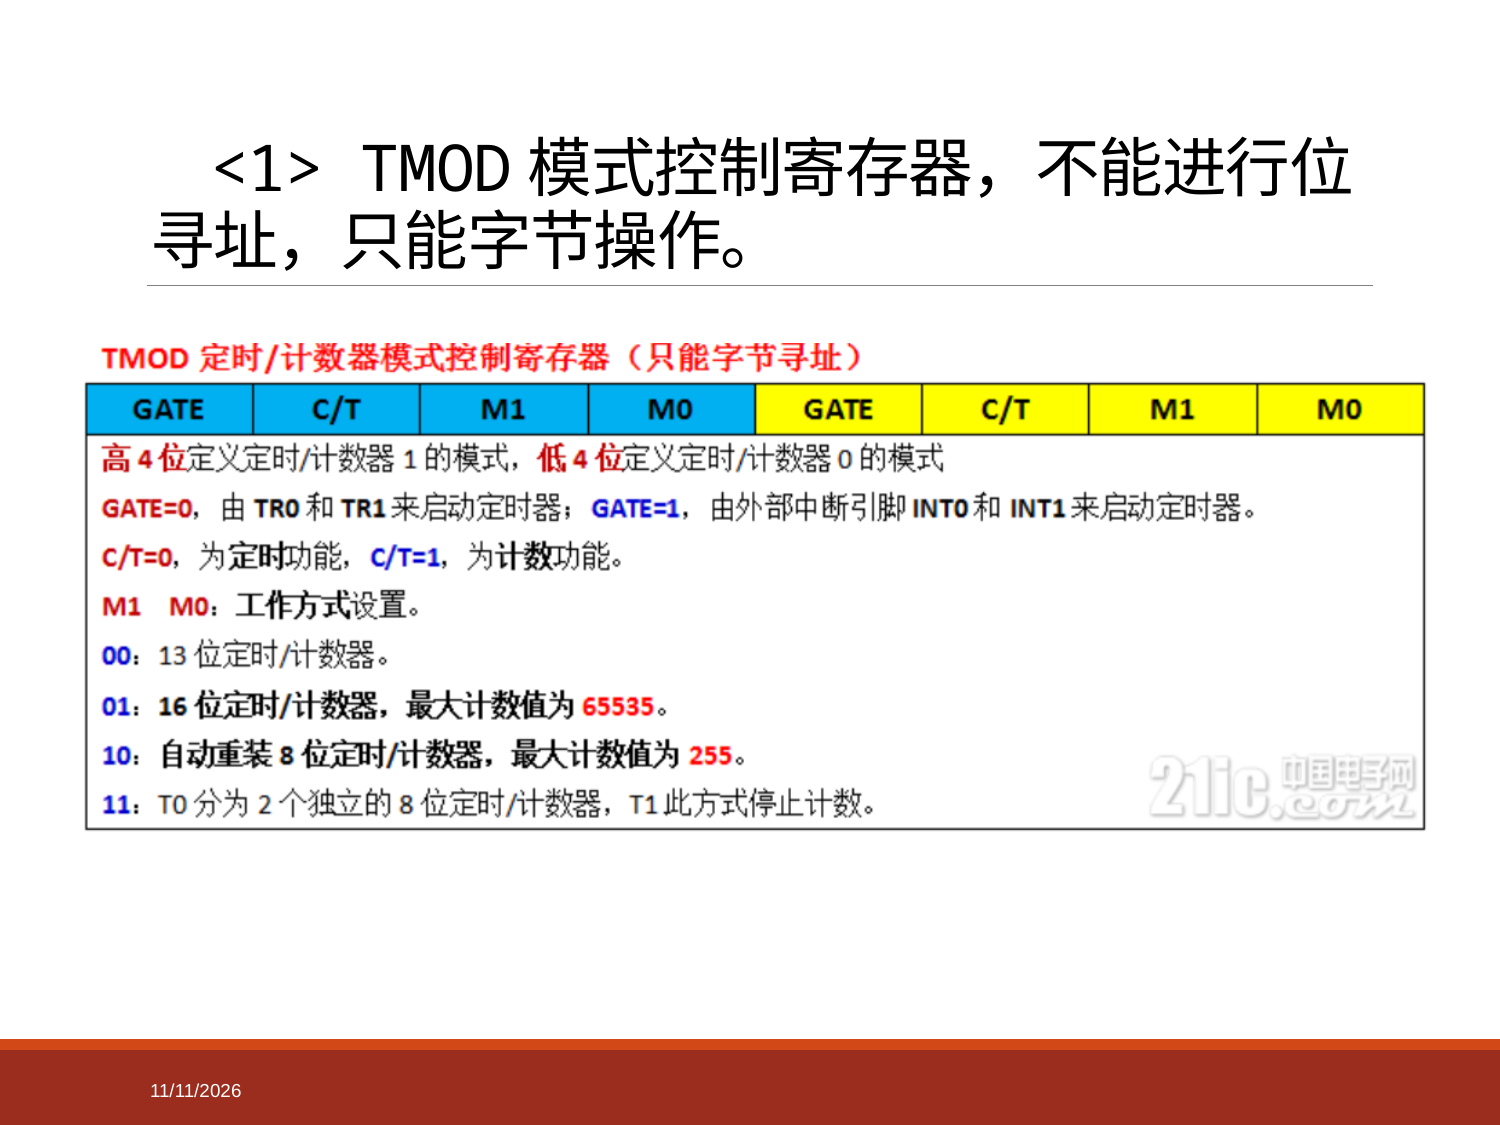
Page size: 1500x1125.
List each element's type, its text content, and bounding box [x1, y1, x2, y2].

title <1> TMOD模式控制寄存器，不能进行位寻址，只能字节操作。 [135, 47, 1373, 285]
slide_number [135, 1059, 440, 1120]
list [71, 343, 1437, 841]
